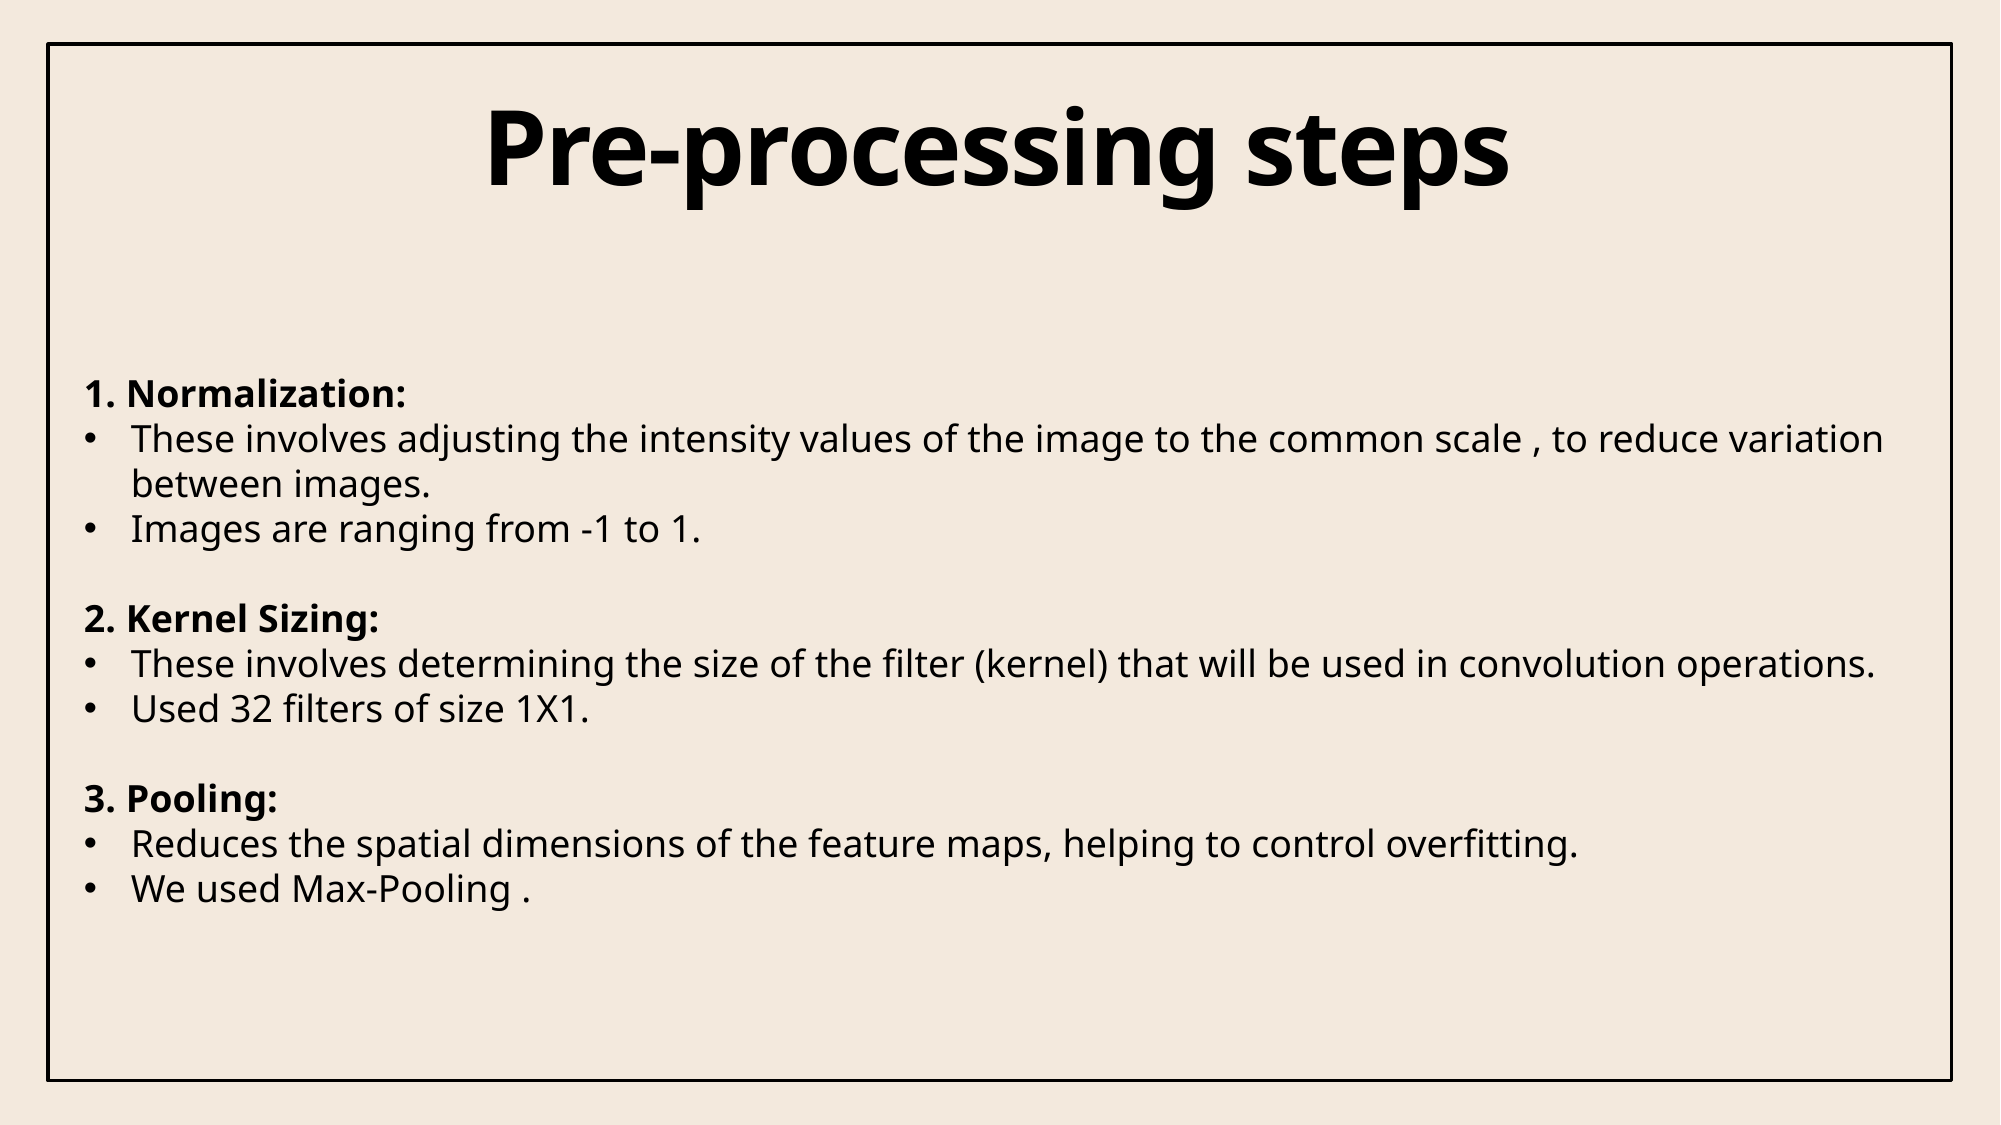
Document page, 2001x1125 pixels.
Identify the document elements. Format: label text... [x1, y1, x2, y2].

title Pre-processing steps [133, 61, 1862, 242]
text_box 1. Normalization: These involves adjusting the intensity values of the image to the common scale , to reduce variation between images. Images are ranging from -1 to 1. 2. Kernel Sizing: These involves determining the size of the filter (kernel) that will be used in convolution operations. Used 32 filters of size 1X1. 3. Pooling: Reduces the spatial dimensions of the feature maps, helping to control overfitting. We used Max-Pooling . [68, 362, 1934, 918]
